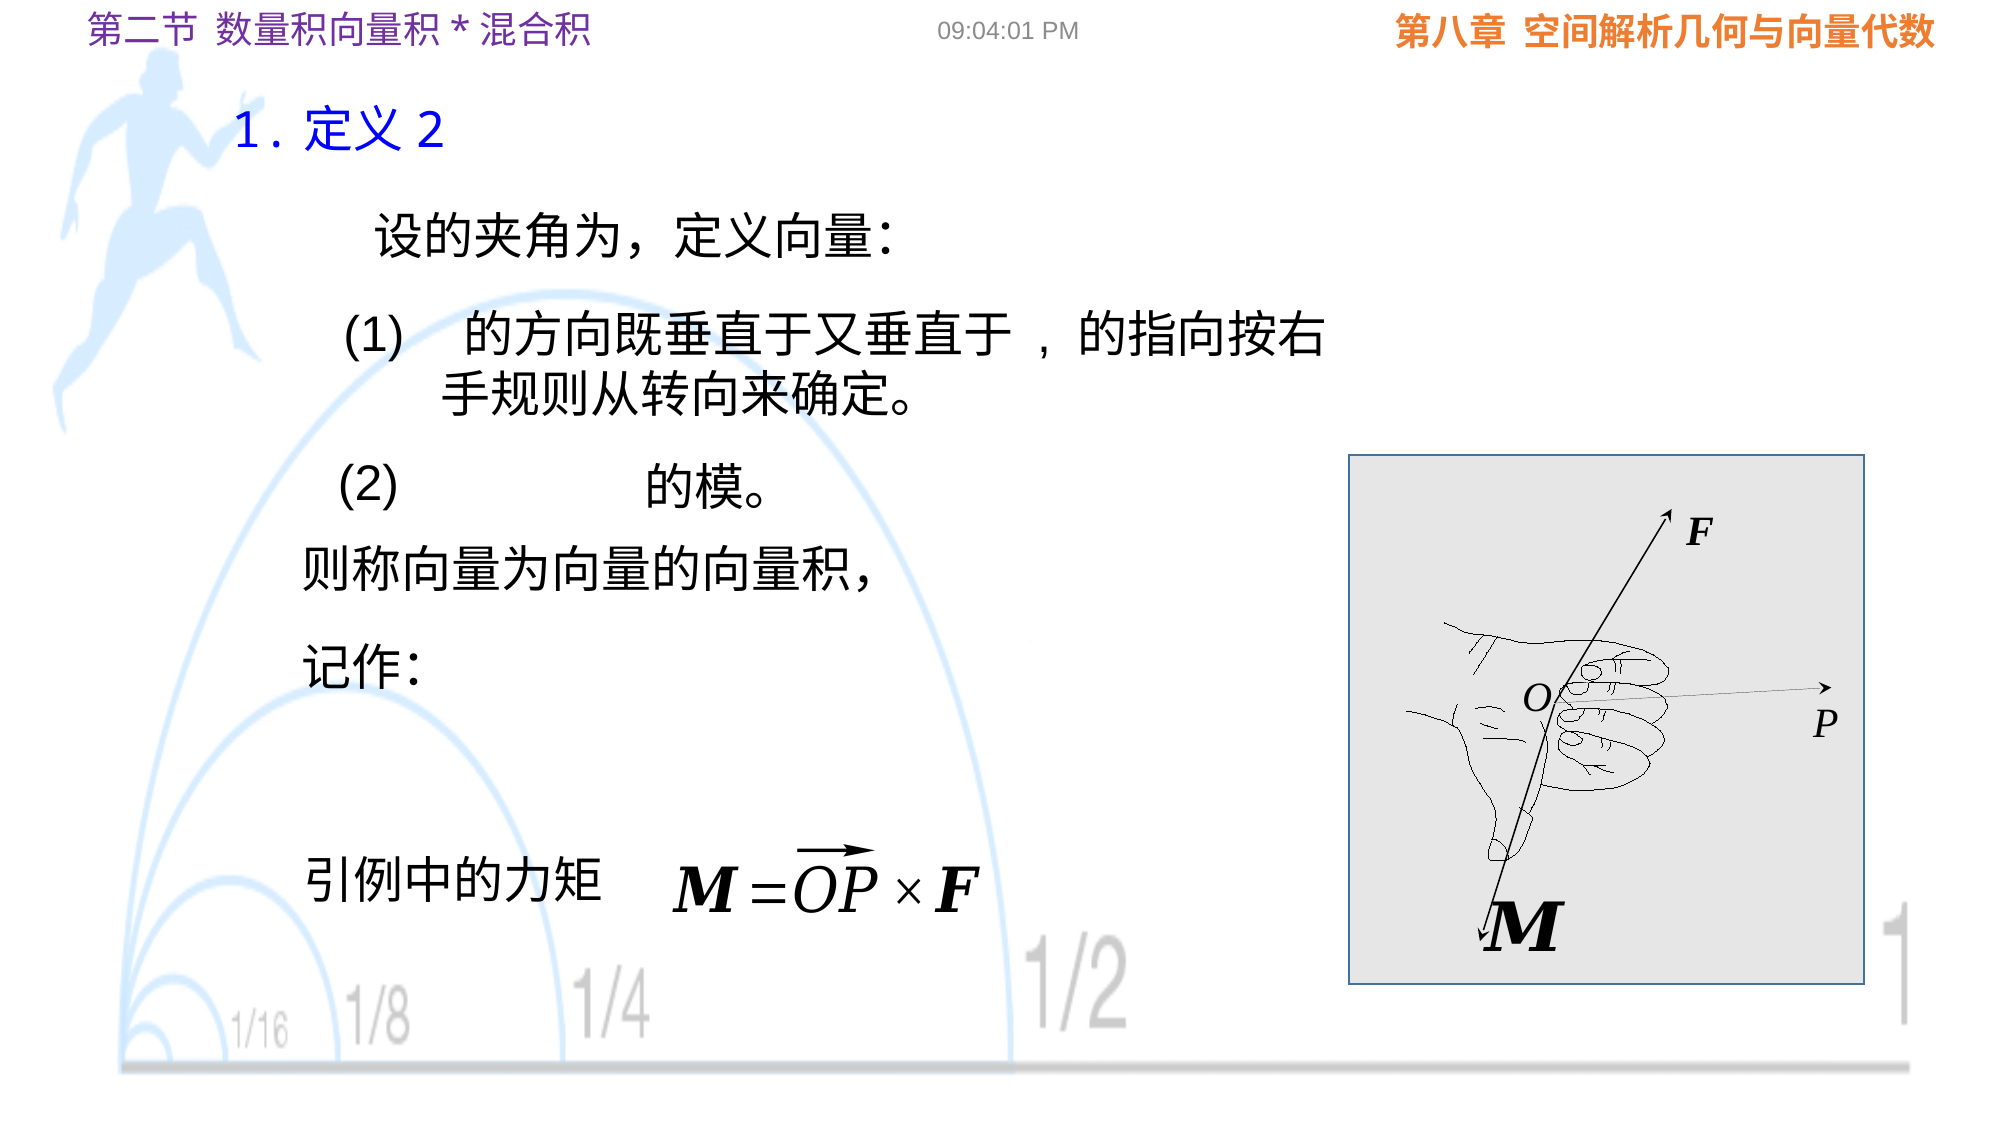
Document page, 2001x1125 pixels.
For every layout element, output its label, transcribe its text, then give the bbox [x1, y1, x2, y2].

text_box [1349, 454, 1865, 985]
text_box (2) [323, 443, 429, 519]
text_box 第二节 数量积向量积*混合积 [71, 0, 607, 59]
text_box (1) [328, 293, 434, 369]
text_box 引例中的力矩 [288, 841, 619, 917]
text_box 1.定义2 [216, 89, 491, 165]
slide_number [922, 0, 1102, 60]
